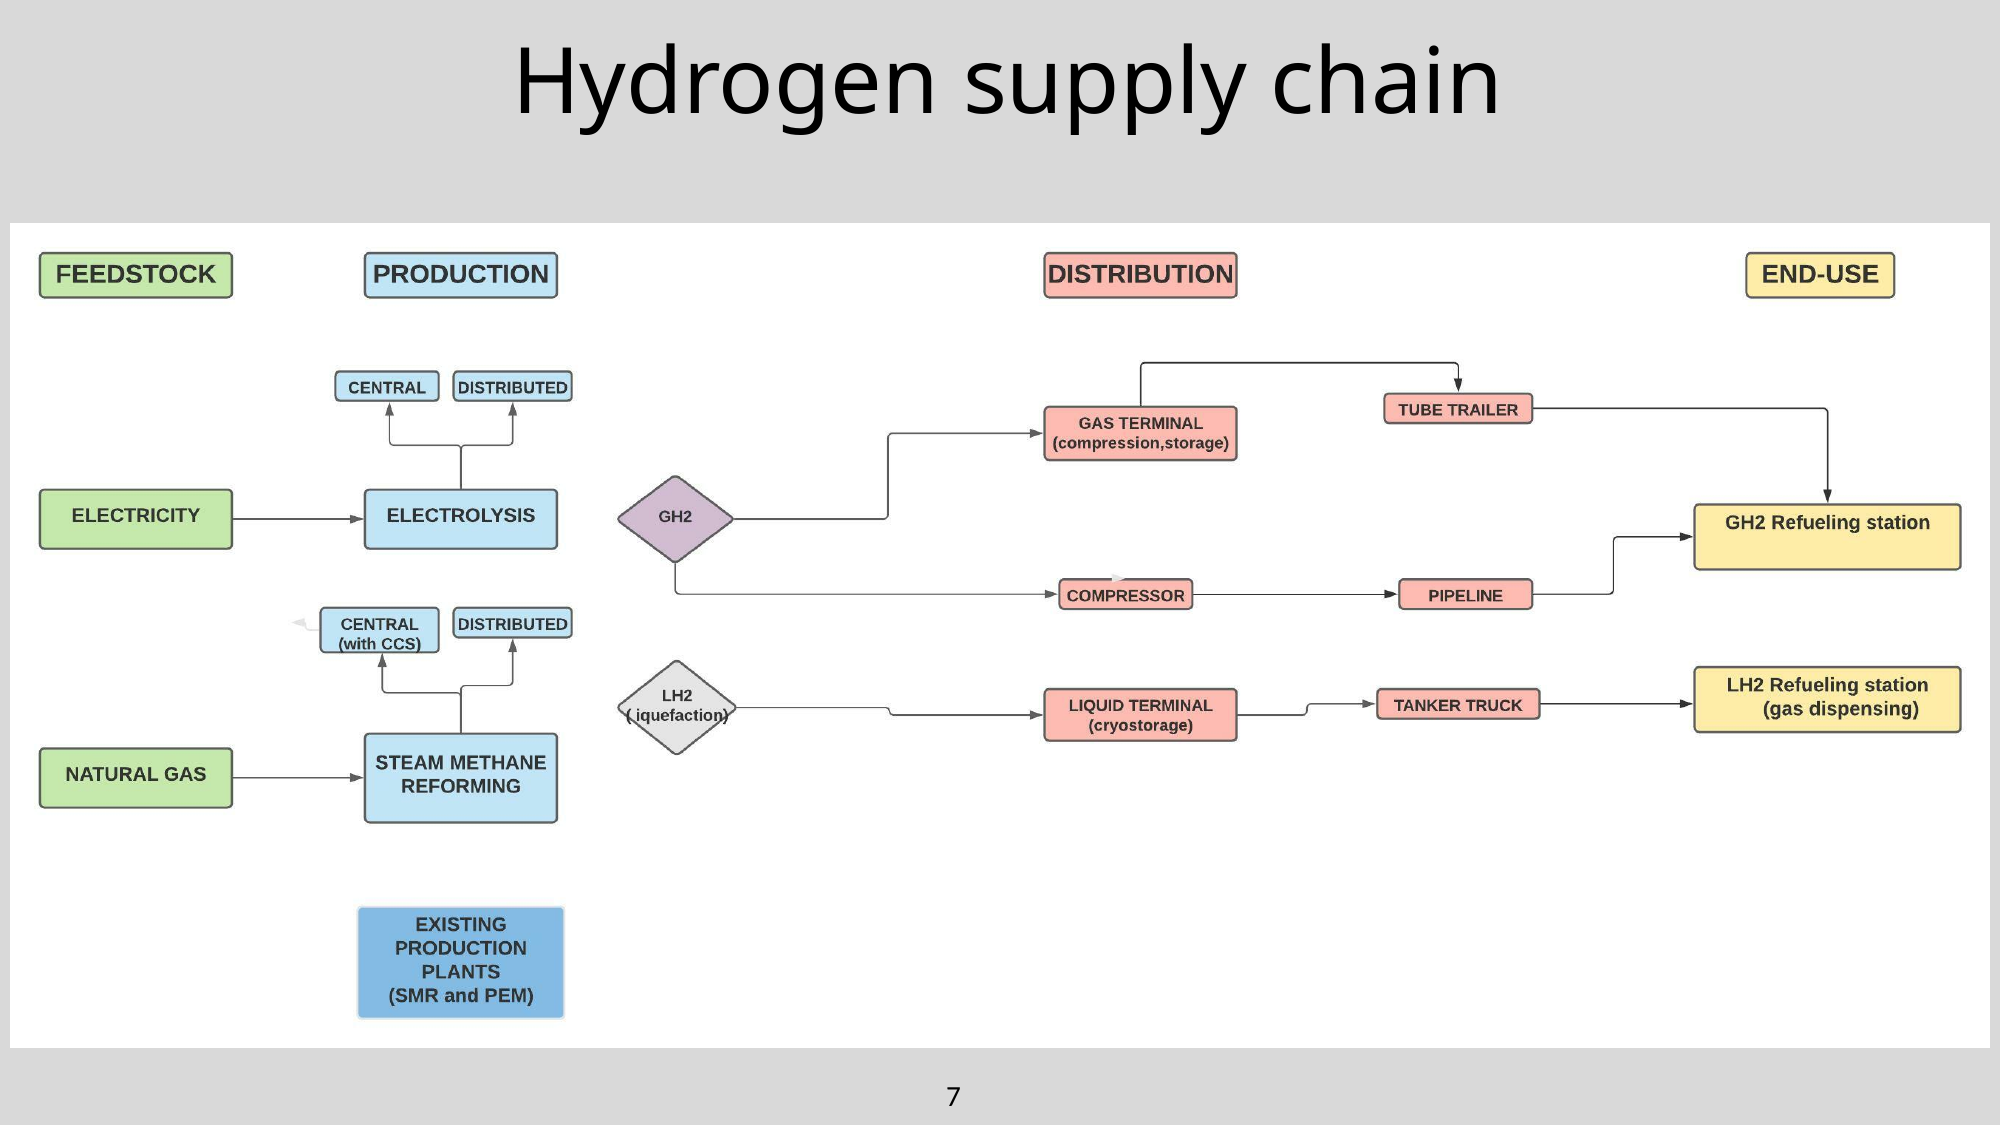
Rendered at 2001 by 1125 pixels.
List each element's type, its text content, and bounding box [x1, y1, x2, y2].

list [10, 223, 1990, 1048]
title Hydrogen supply chain [112, 5, 1904, 162]
slide_number 7 [728, 1065, 1179, 1125]
